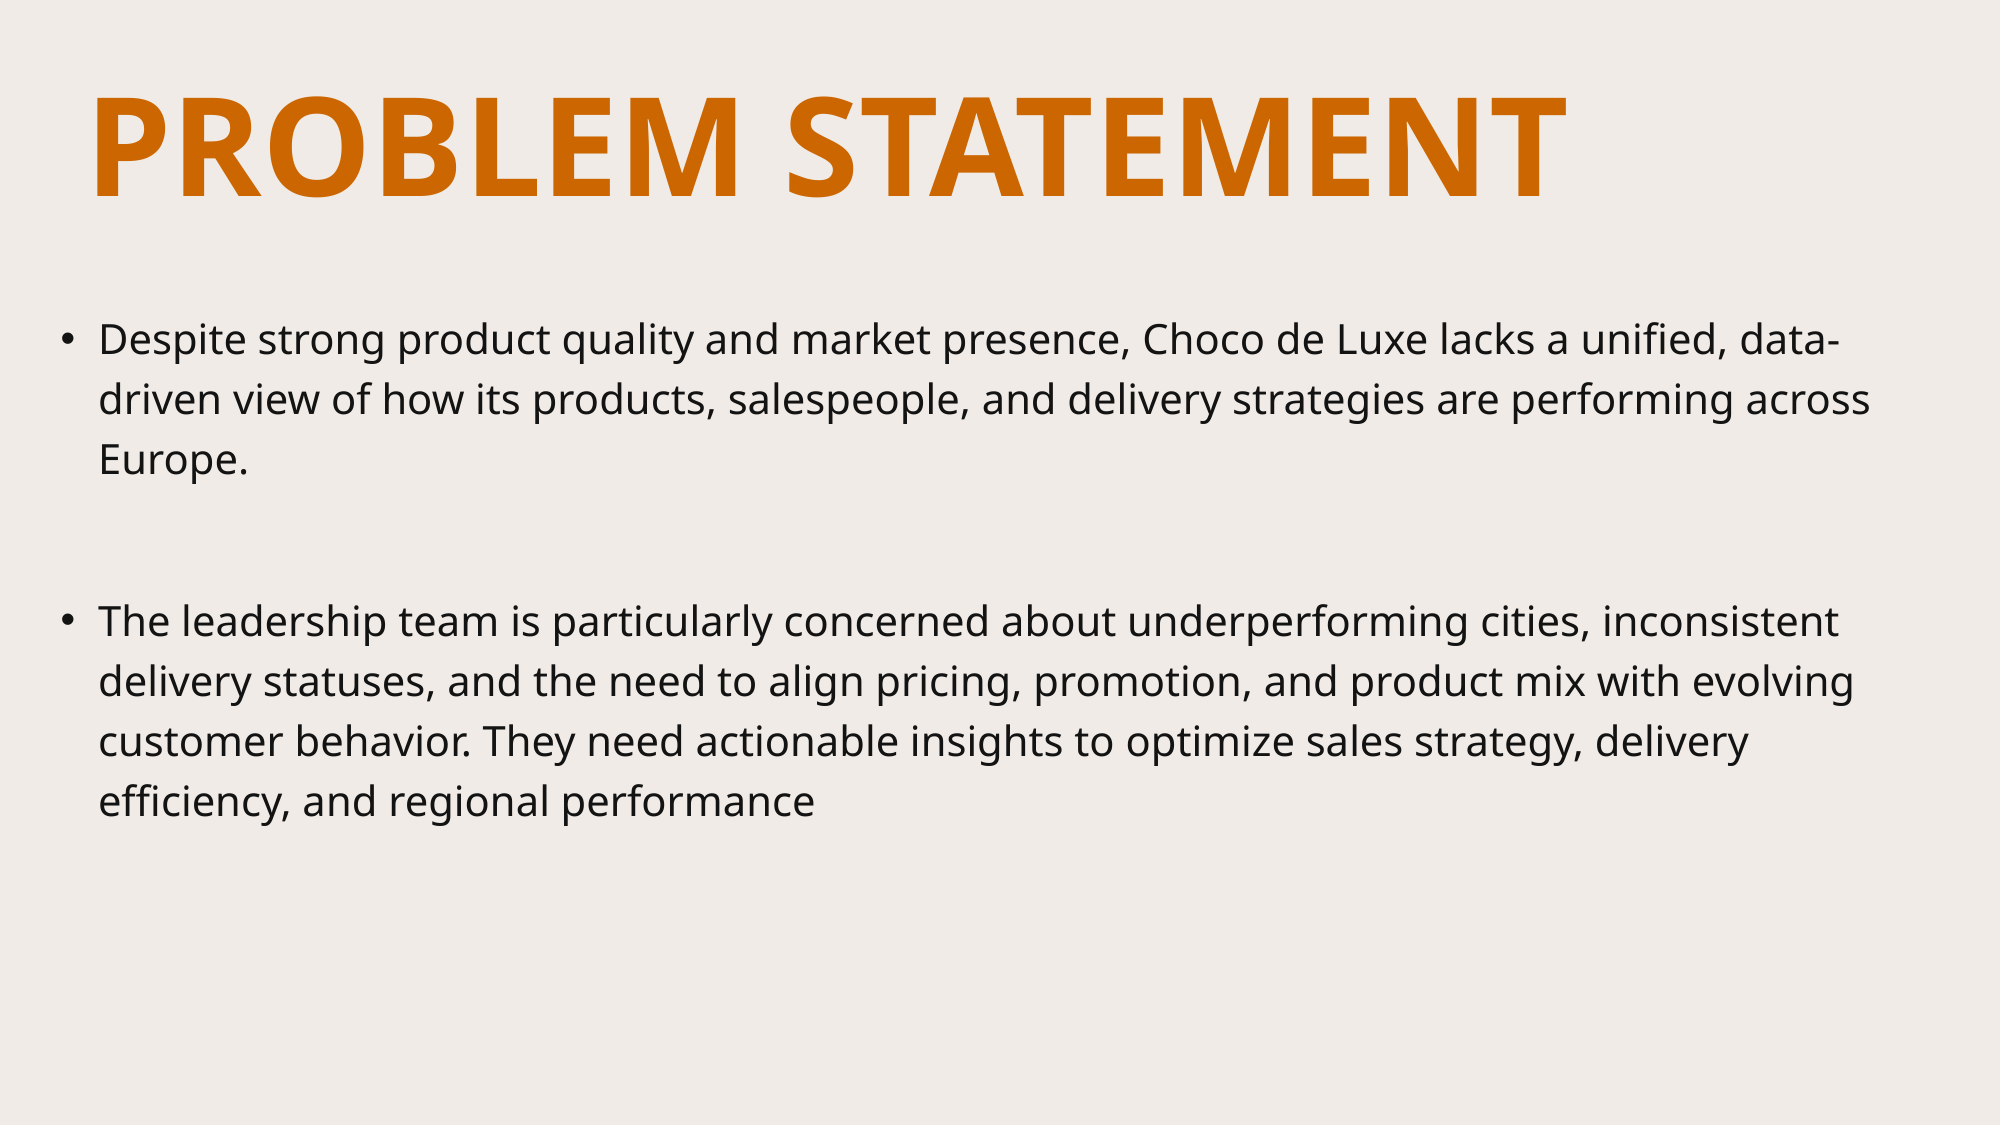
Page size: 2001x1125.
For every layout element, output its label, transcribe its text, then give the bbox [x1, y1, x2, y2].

text_box Problem Statement [70, 70, 1857, 255]
text_box Despite strong product quality and market presence, Choco de Luxe lacks a unified, data-driven view of how its products, salespeople, and delivery strategies are performing across Europe. The leadership team is particularly concerned about underperforming cities, inconsistent delivery statuses, and the need to align pricing, promotion, and product mix with evolving customer behavior. They need actionable insights to optimize sales strategy, delivery efficiency, and regional performance [45, 295, 1963, 966]
